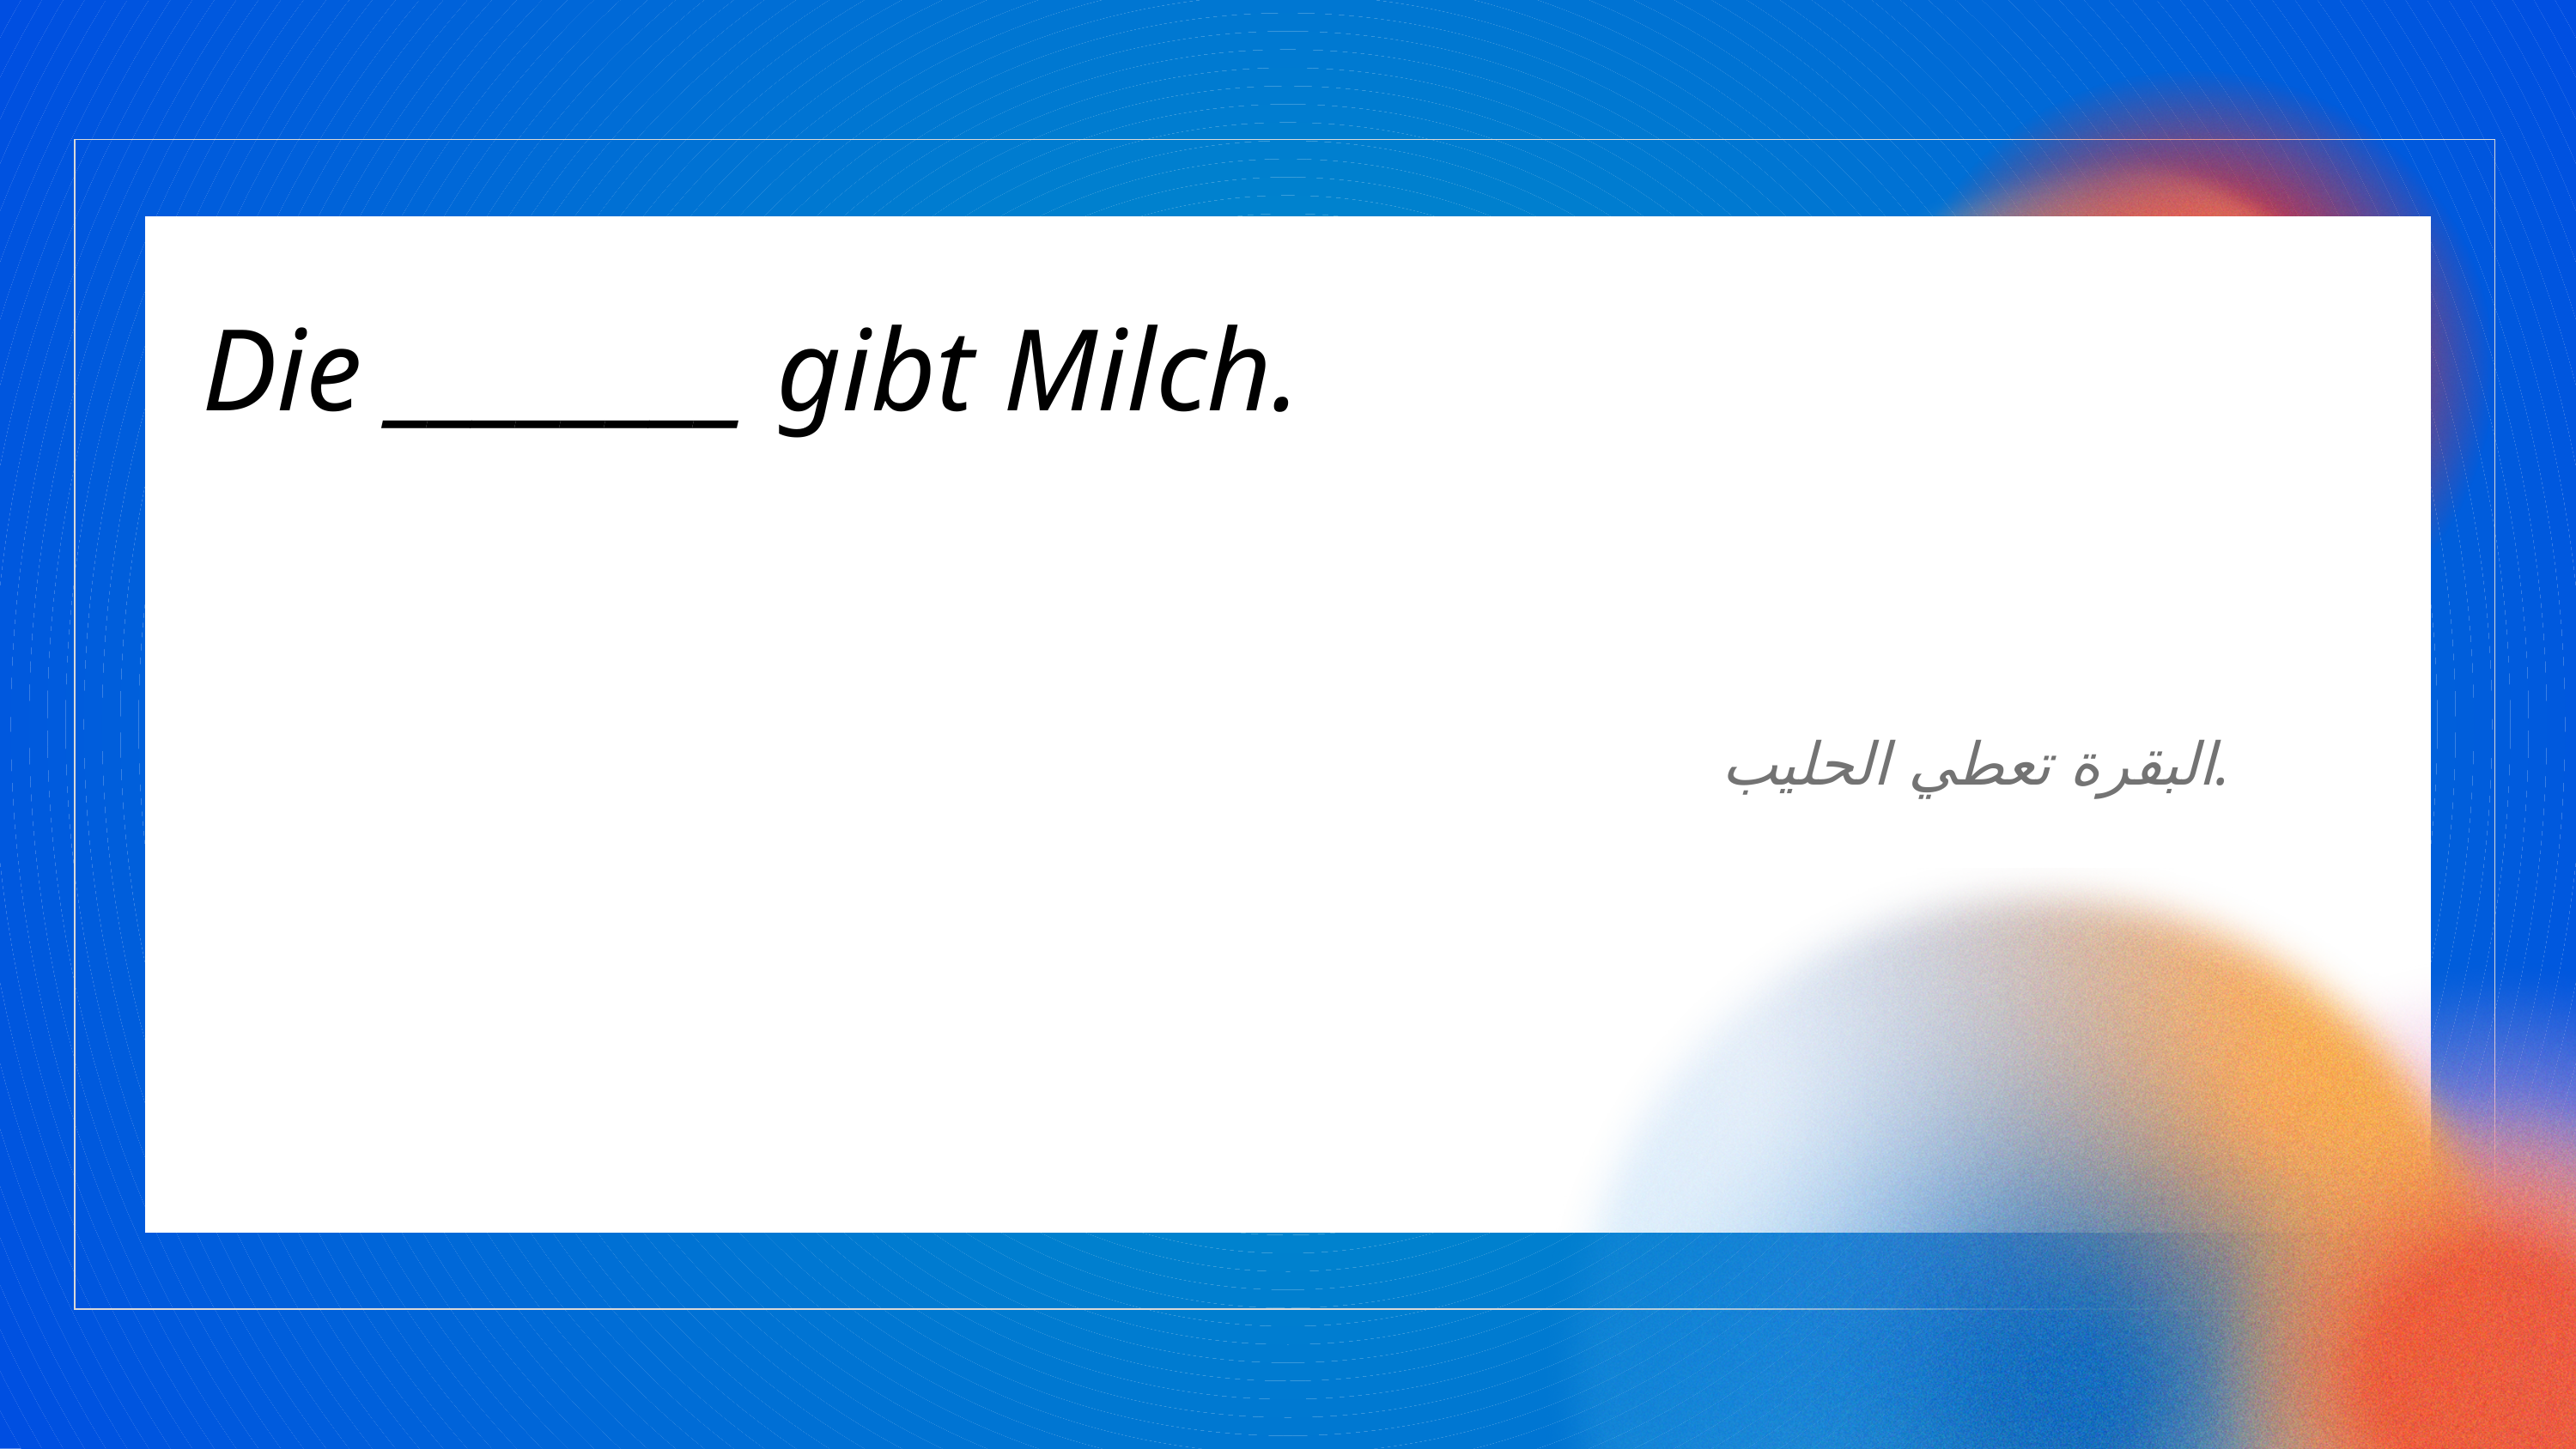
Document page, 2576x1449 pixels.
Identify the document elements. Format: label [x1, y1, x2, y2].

text_box [144, 215, 2432, 1234]
text_box [74, 139, 2495, 1309]
text_box [1792, 70, 2495, 136]
text_box [1543, 868, 2576, 1449]
